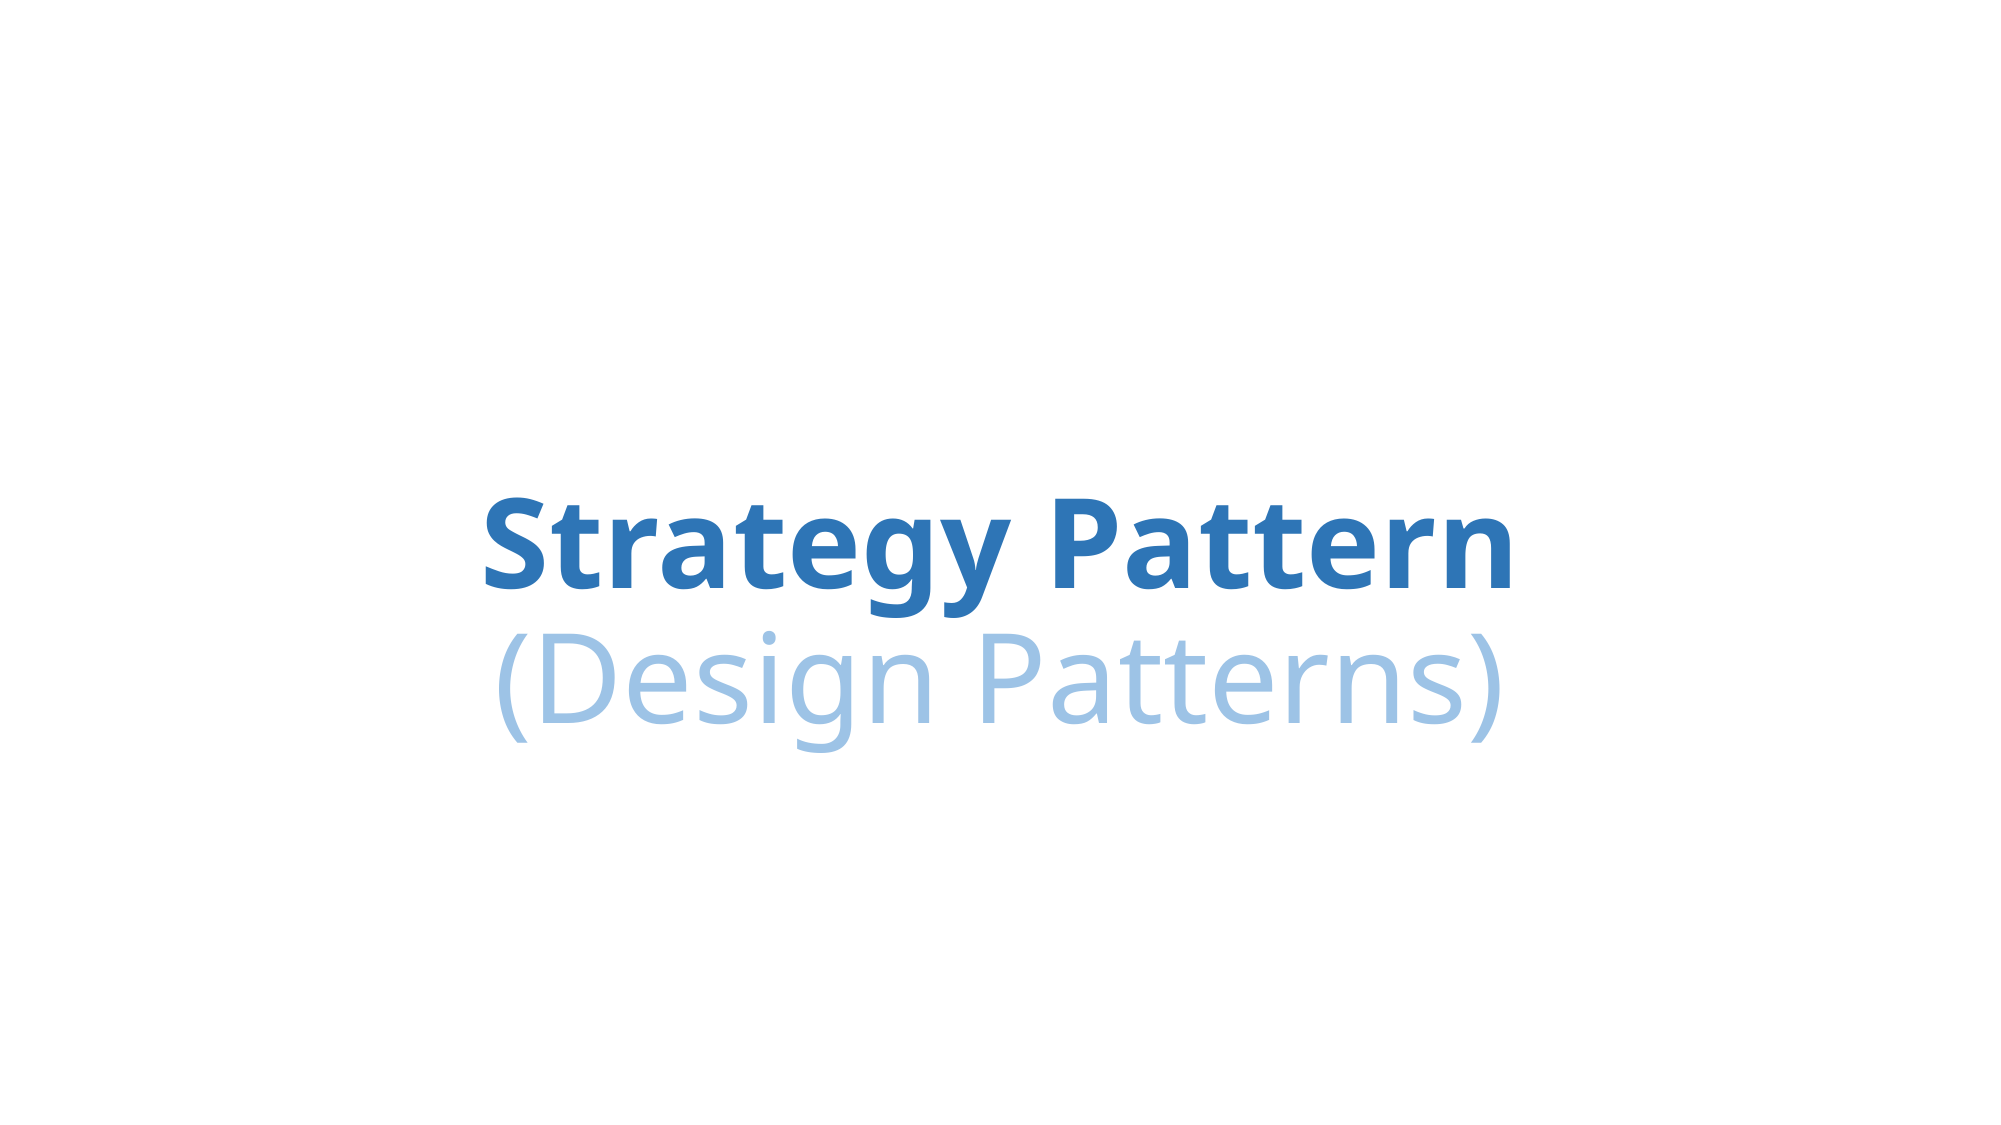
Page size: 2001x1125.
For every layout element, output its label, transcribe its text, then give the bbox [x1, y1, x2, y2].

title Strategy Pattern (Design Patterns) [211, 366, 1789, 759]
